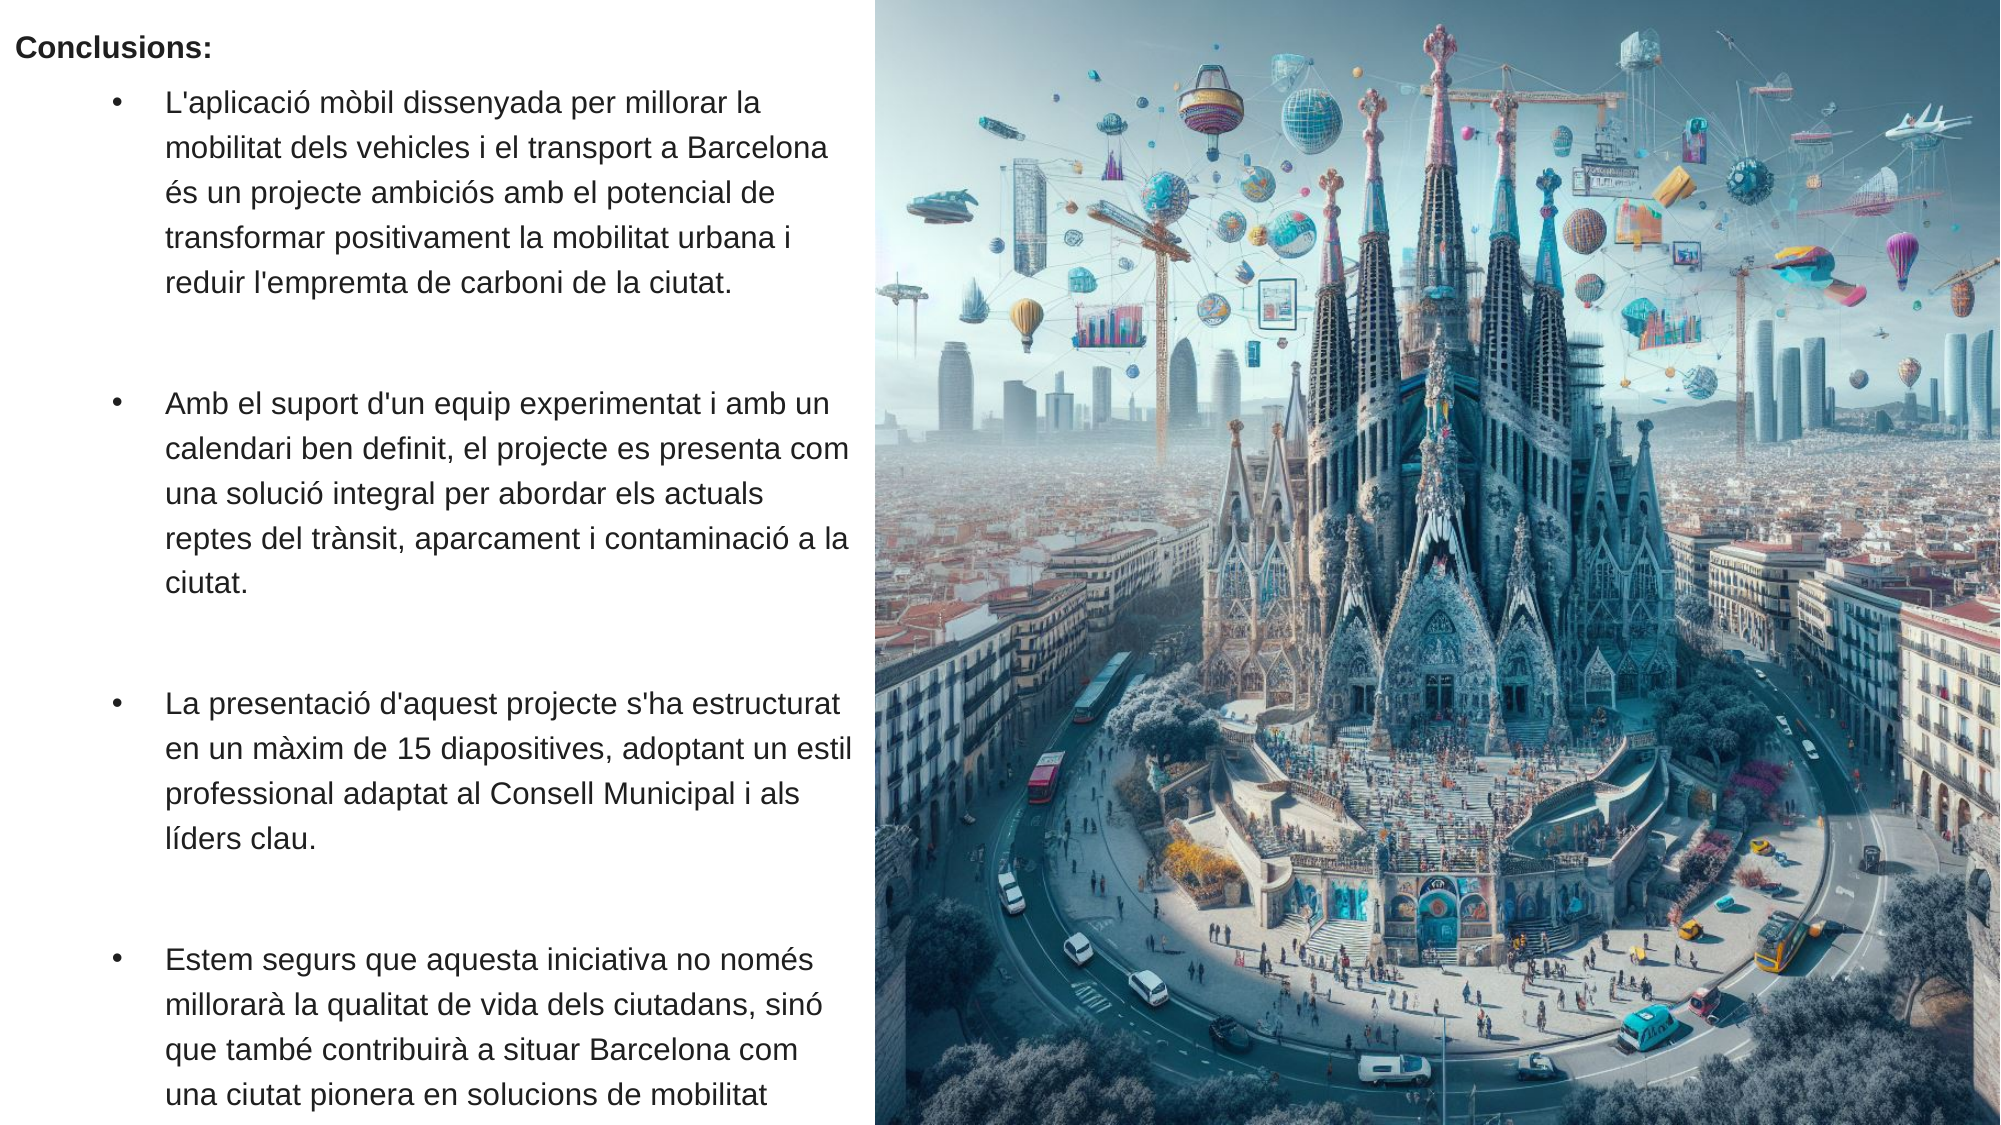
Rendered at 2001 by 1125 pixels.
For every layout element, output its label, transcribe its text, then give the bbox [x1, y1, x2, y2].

list Conclusions: L'aplicació mòbil dissenyada per millorar la mobilitat dels vehicles i el transport a Barcelona és un projecte ambiciós amb el potencial de transformar positivament la mobilitat urbana i reduir l'empremta de carboni de la ciutat. Amb el suport d'un equip experimentat i amb un calendari ben definit, el projecte es presenta com una solució integral per abordar els actuals reptes del trànsit, aparcament i contaminació a la ciutat. La presentació d'aquest projecte s'ha estructurat en un màxim de 15 diapositives, adoptant un estil professional adaptat al Consell Municipal i als líders clau. Estem segurs que aquesta iniciativa no només millorarà la qualitat de vida dels ciutadans, sinó que també contribuirà a situar Barcelona com una ciutat pionera en solucions de mobilitat sostenible. [0, 12, 869, 1113]
picture [874, 0, 2000, 1125]
